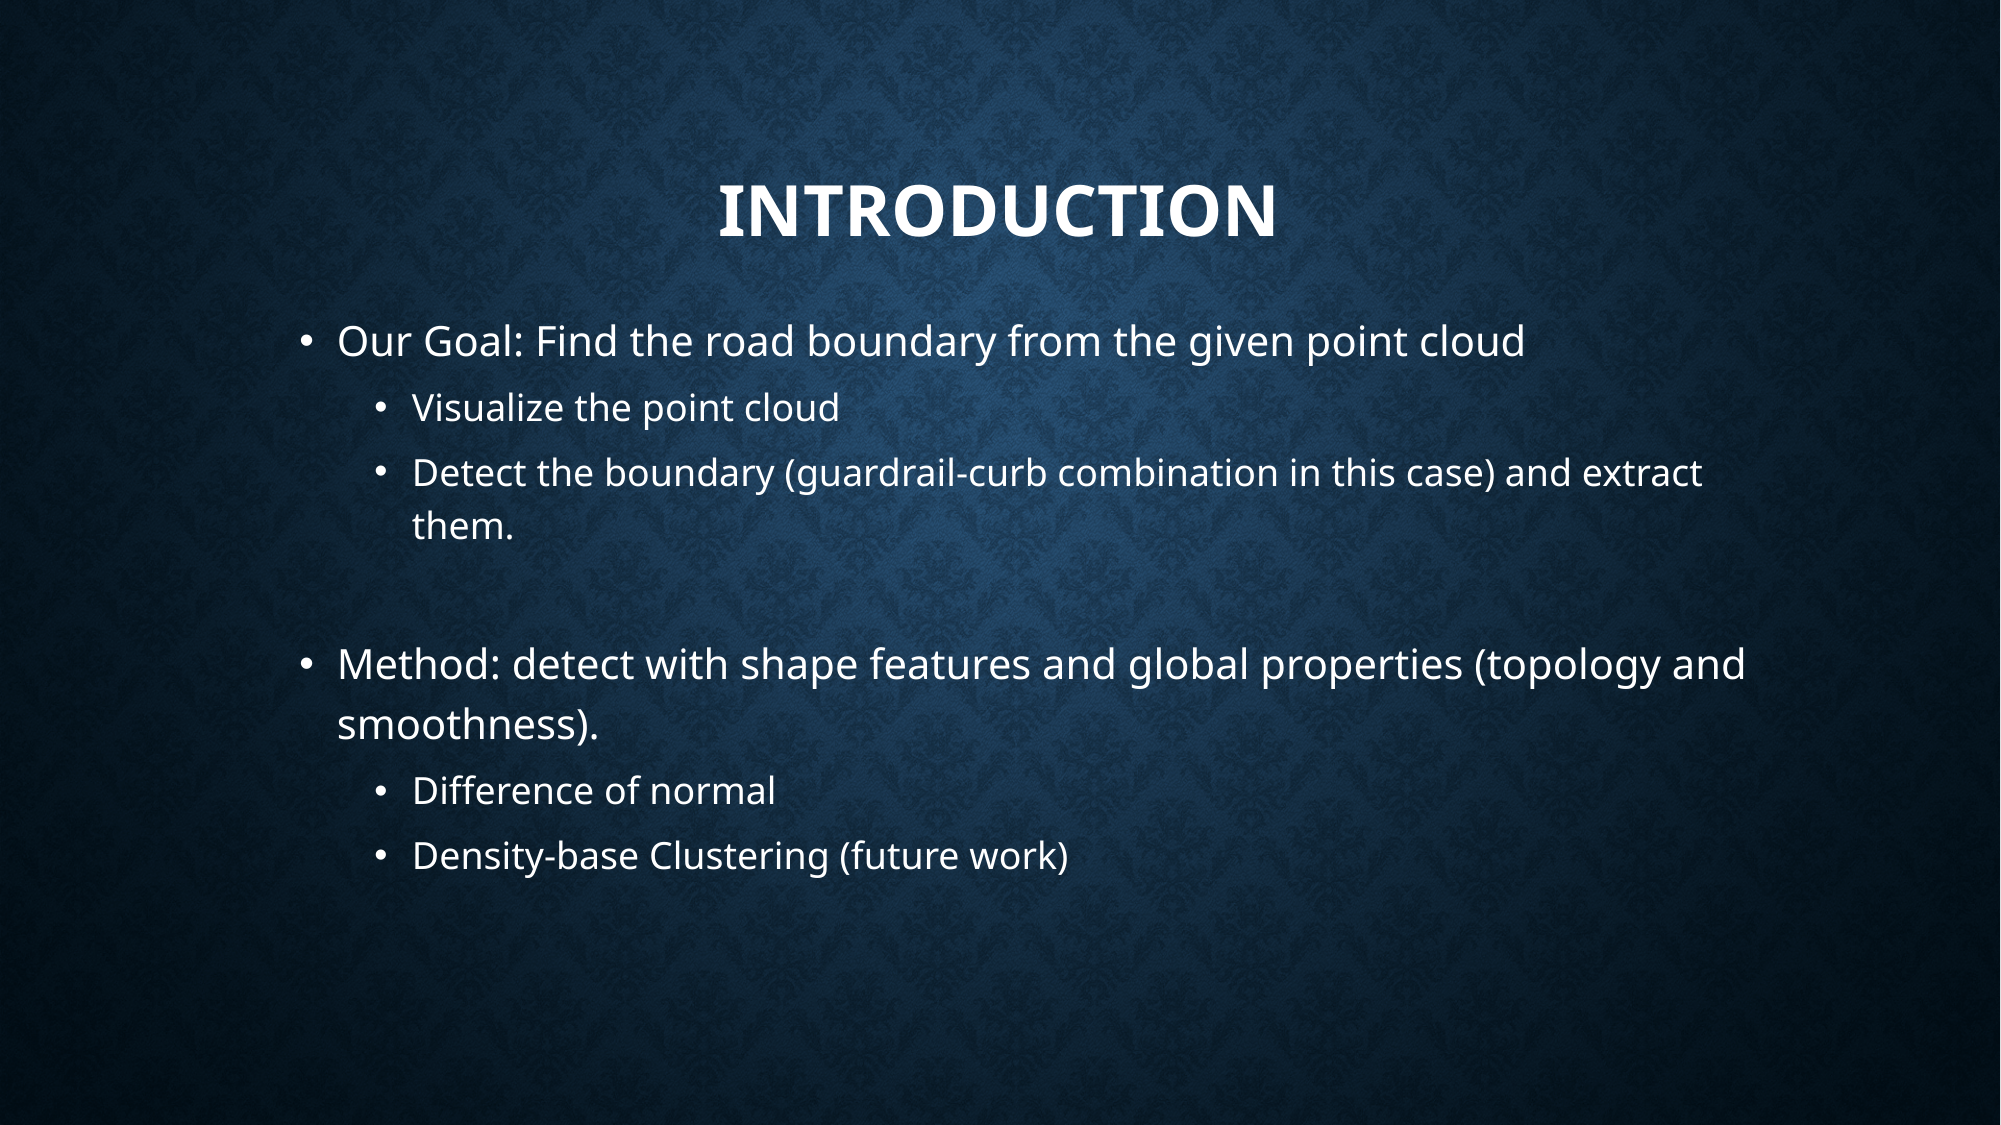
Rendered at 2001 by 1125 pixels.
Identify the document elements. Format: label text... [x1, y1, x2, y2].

title Introduction [136, 104, 1863, 323]
list Our Goal: Find the road boundary from the given point cloud Visualize the point cloud Detect the boundary (guardrail-curb combination in this case) and extract them. [284, 297, 1780, 620]
text_box Method: detect with shape features and global properties (topology and smoothness). Difference of normal Density-base Clustering (future work) [284, 620, 1780, 974]
